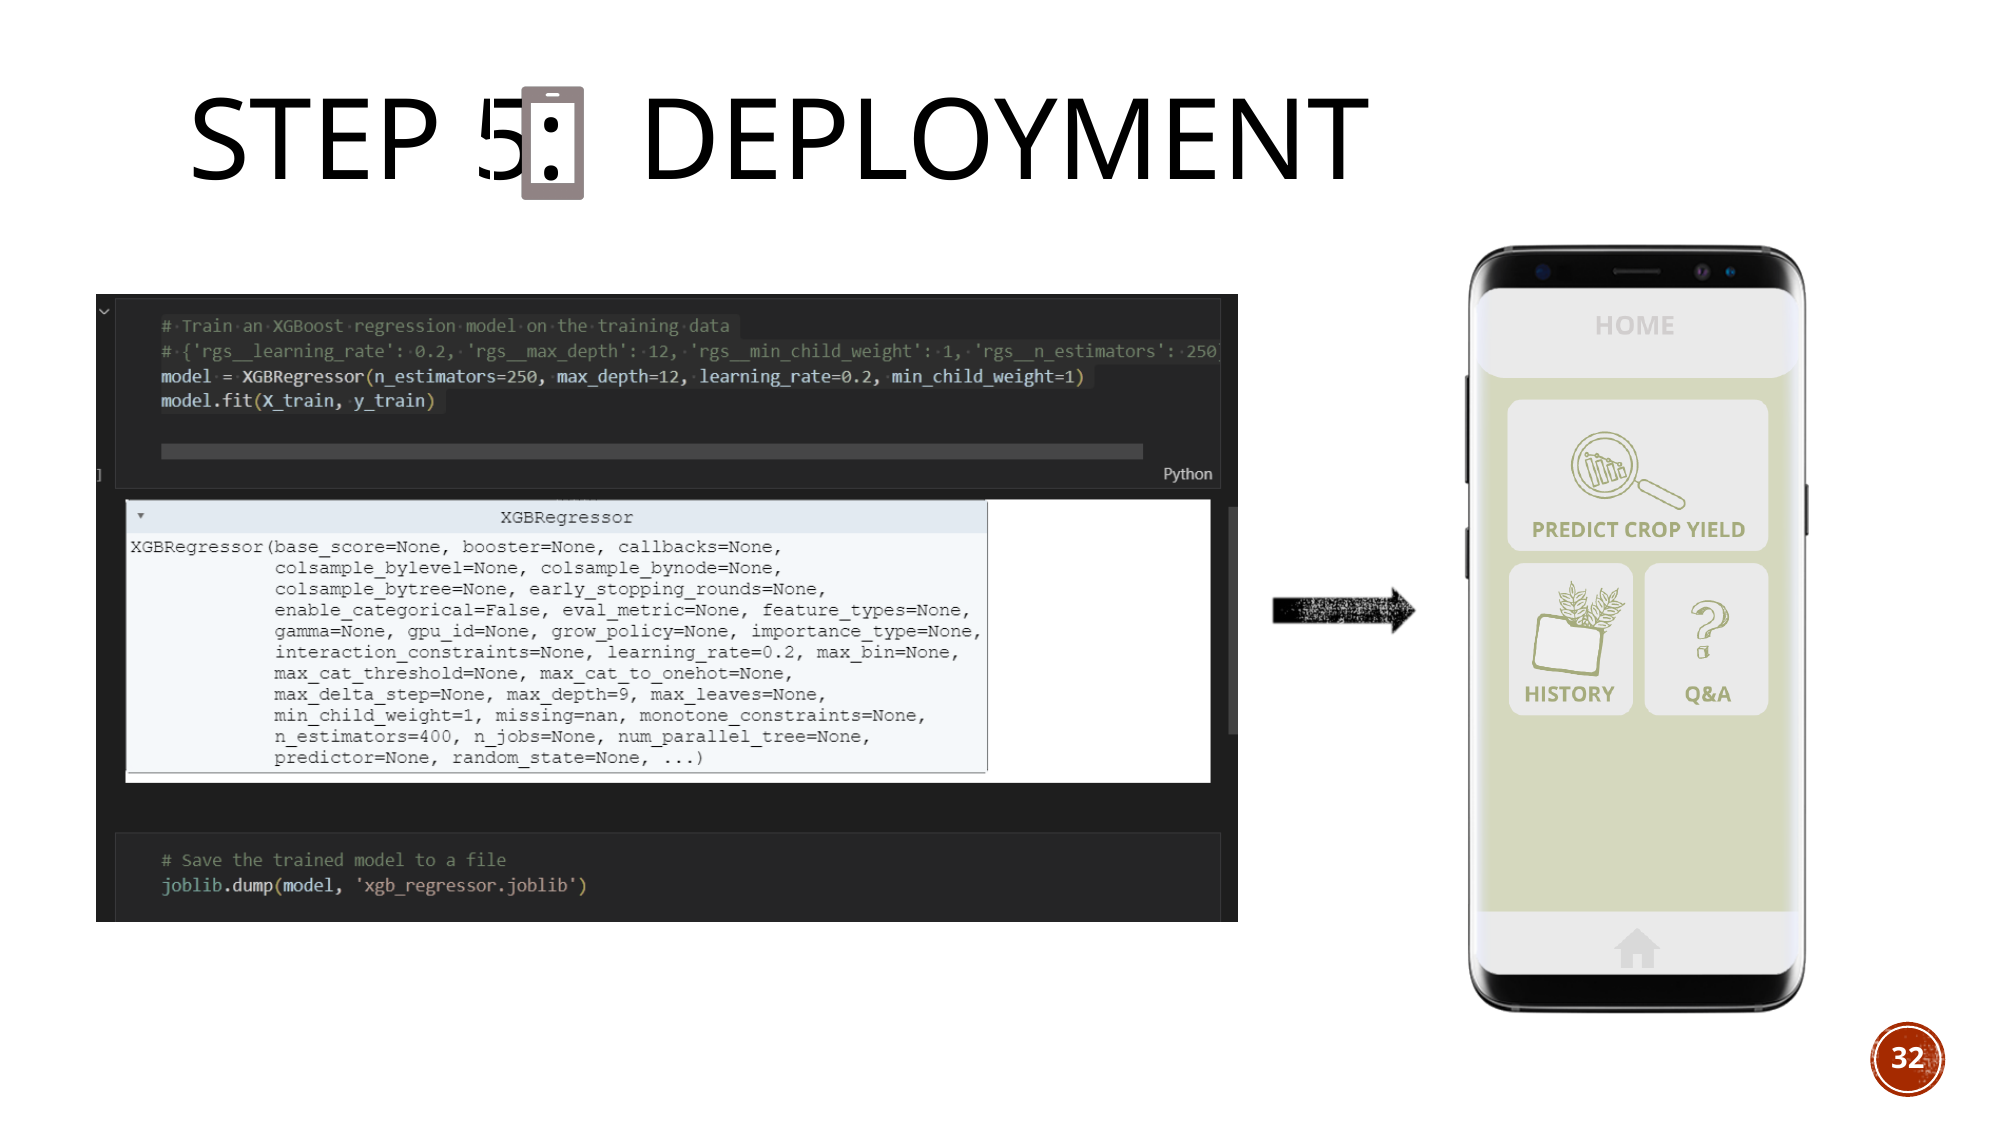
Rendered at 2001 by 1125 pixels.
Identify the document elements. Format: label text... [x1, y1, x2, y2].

text_box STEP 5: DEPLOYMENT [173, 59, 1824, 226]
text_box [1461, 205, 1821, 1055]
slide_number 32 [1855, 1028, 1961, 1089]
picture [96, 294, 1238, 922]
text_box [490, 81, 614, 205]
text_box [1274, 591, 1413, 630]
